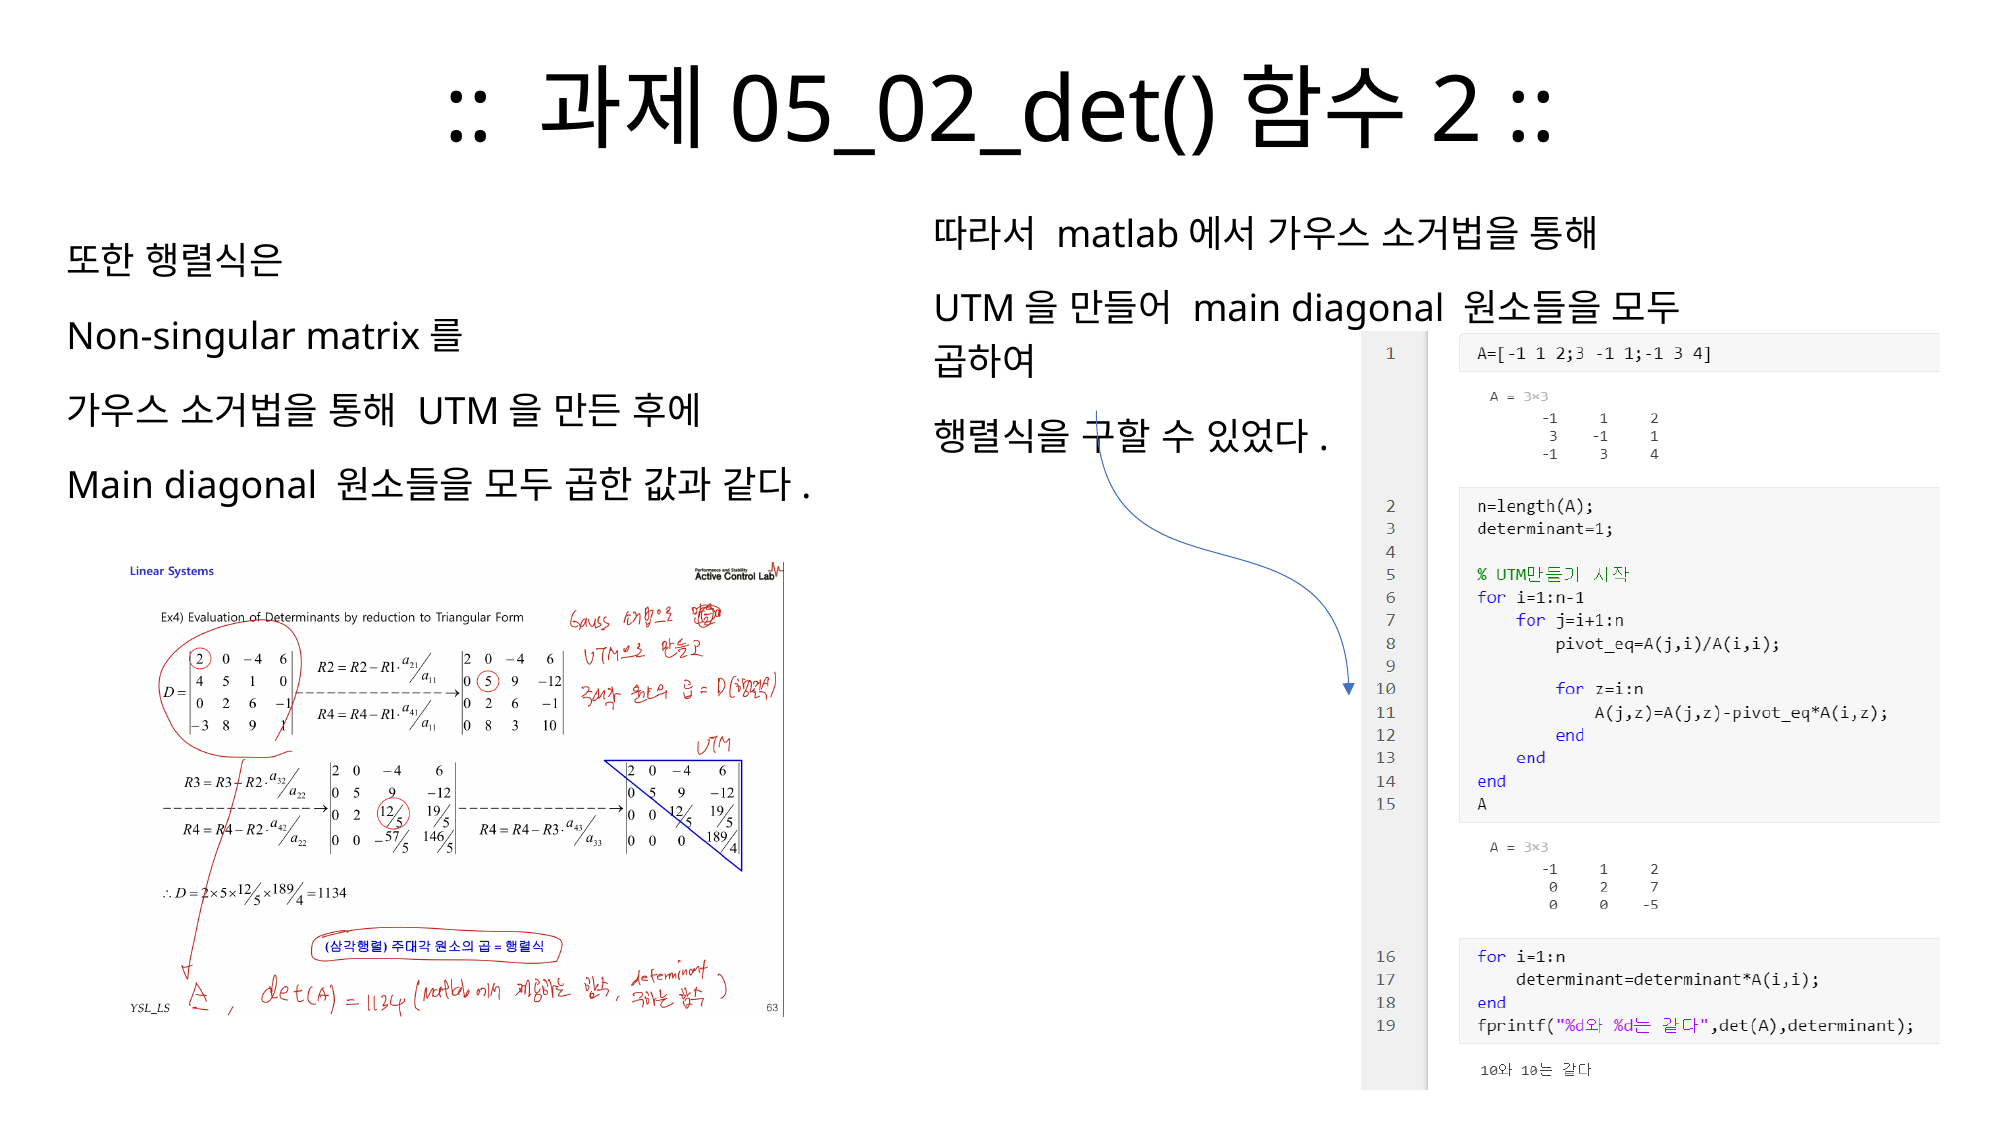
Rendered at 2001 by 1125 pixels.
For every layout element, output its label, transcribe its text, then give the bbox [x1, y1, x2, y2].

title :: 과제05_02_det()함수2 :: [137, 3, 1863, 221]
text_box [1080, 426, 1366, 680]
picture [1361, 331, 1940, 1090]
picture [123, 562, 784, 1017]
list 또한 행렬식은 Non-singular matrix를 가우스 소거법을 통해 UTM을 만든 후에 Main diagonal 원소들을 모두 곱한 값과 같다. [51, 220, 1071, 1081]
text_box 따라서 matlab에서 가우스 소거법을 통해 UTM을 만들어 main diagonal 원소들을 모두 곱하여 행렬식을 구할 수 있었다. [918, 193, 1780, 521]
